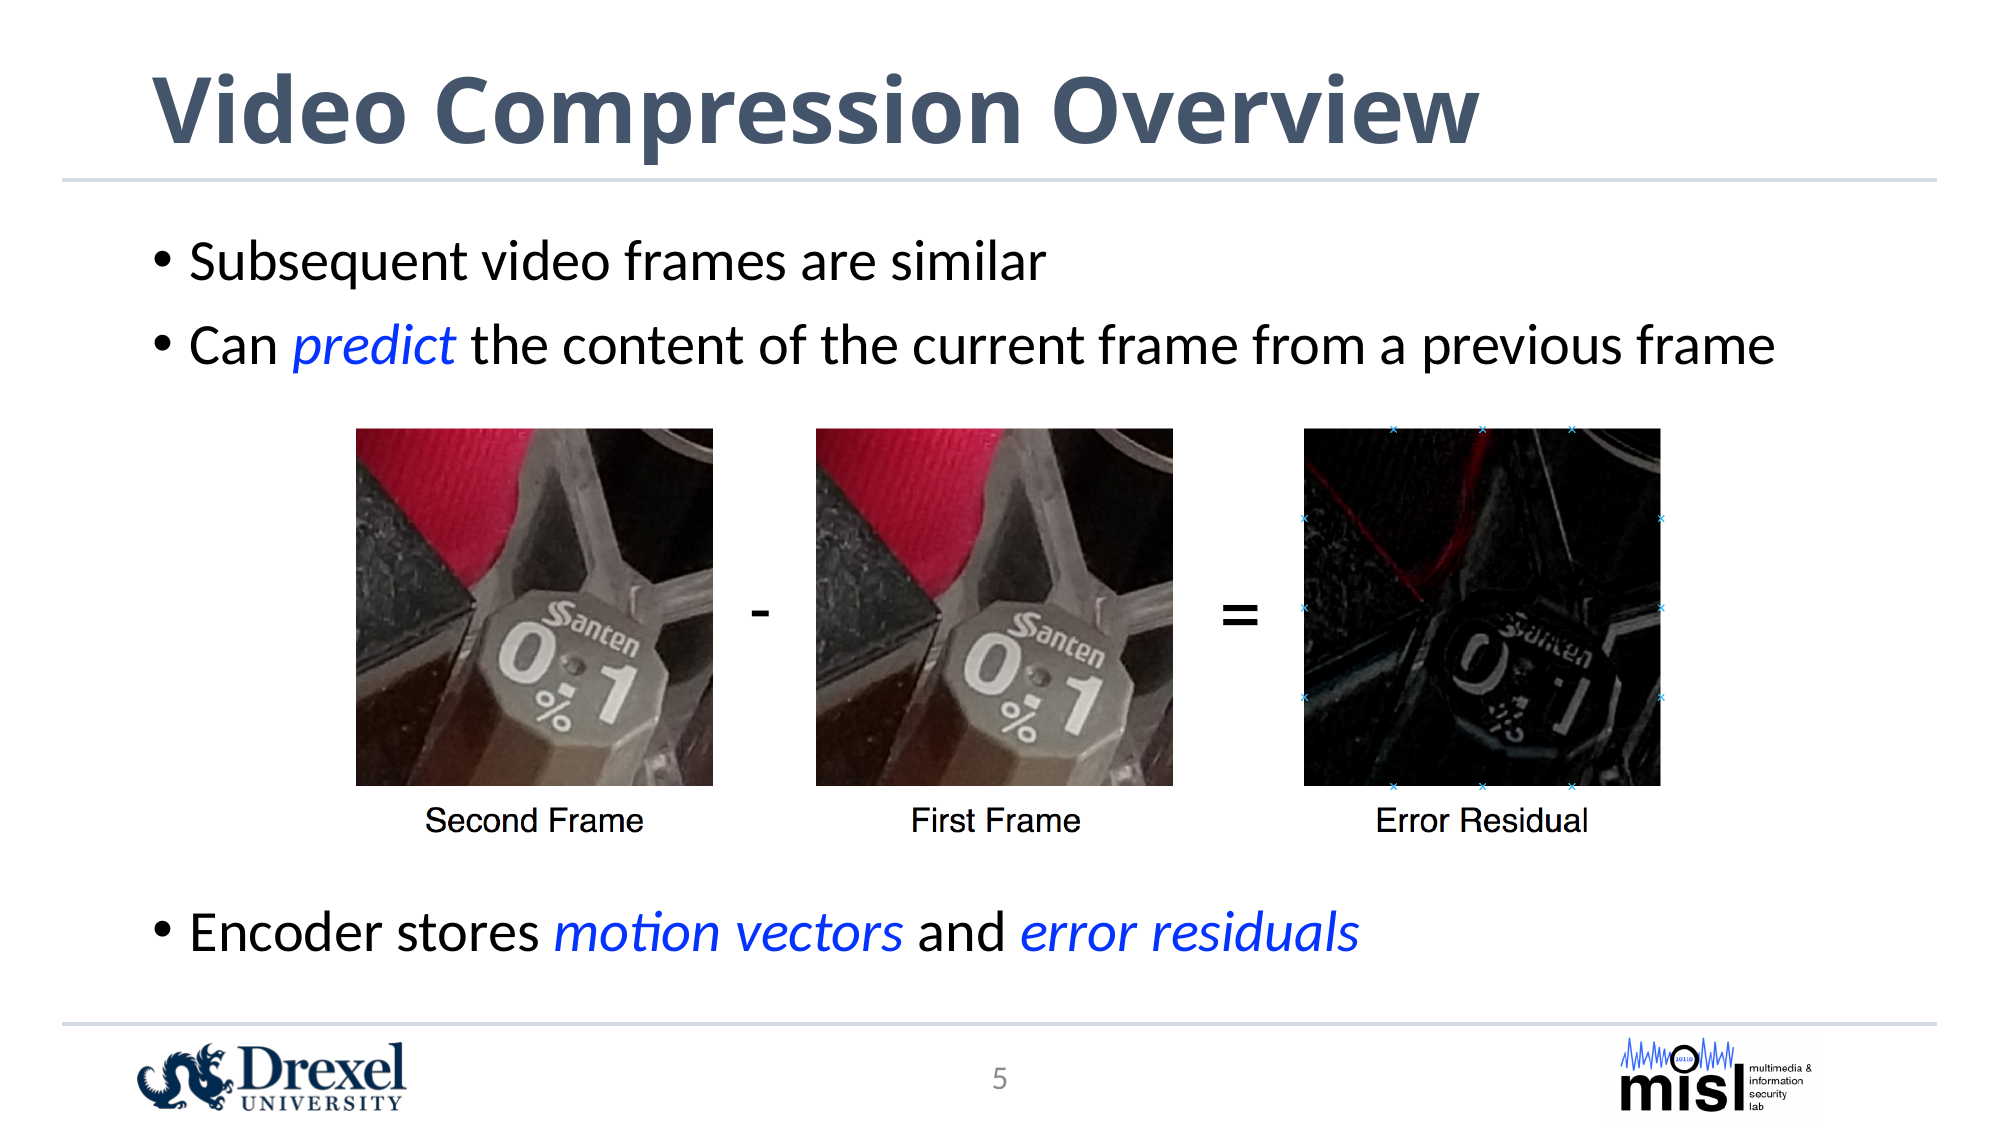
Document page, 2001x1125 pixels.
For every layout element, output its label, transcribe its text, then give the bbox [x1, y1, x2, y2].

picture [137, 1042, 407, 1111]
picture [319, 401, 1681, 856]
title Video Compression Overview [137, 5, 1863, 223]
slide_number 4 [774, 1046, 1225, 1107]
list Subsequent video frames are similar Can predict the content of the current frame from a previous frame Encoder stores motion vectors and error residuals [137, 223, 1863, 1014]
picture [1601, 1032, 1823, 1121]
